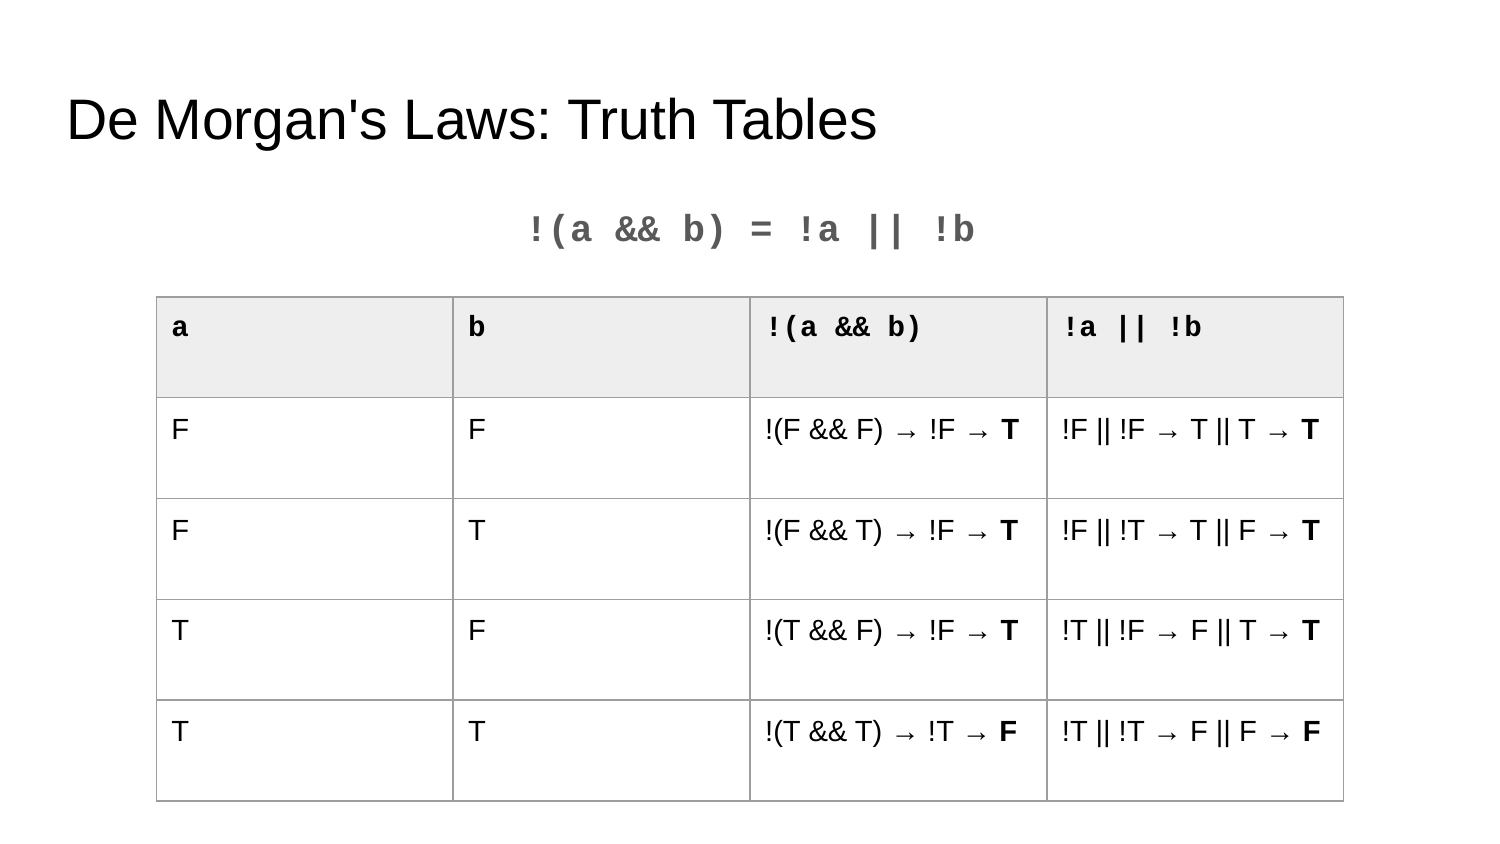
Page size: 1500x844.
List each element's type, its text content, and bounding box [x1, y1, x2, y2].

table_header a [157, 298, 452, 397]
table_cell F [157, 398, 452, 498]
table_cell F [157, 499, 452, 599]
list !(a && b) = !a || !b [51, 189, 1449, 283]
table_cell !(F && T) → !F → T [751, 499, 1046, 599]
table_cell F [454, 600, 749, 699]
table_cell T [157, 600, 452, 699]
table_cell F [454, 398, 749, 498]
table_cell !(T && T) → !T → F [751, 701, 1046, 800]
table_header !a || !b [1048, 298, 1343, 397]
table_cell T [157, 701, 452, 800]
table_cell !(F && F) → !F → T [751, 398, 1046, 498]
table_header !(a && b) [751, 298, 1046, 397]
title De Morgan's Laws: Truth Tables [51, 72, 1449, 167]
table_cell !(T && F) → !F → T [751, 600, 1046, 699]
table_cell T [454, 499, 749, 599]
table_cell T [454, 701, 749, 800]
table_cell !T || !T → F || F → F [1048, 701, 1343, 800]
table_cell !T || !F → F || T → T [1048, 600, 1343, 699]
table_cell !F || !T → T || F → T [1048, 499, 1343, 599]
table_header b [454, 298, 749, 397]
table_cell !F || !F → T || T → T [1048, 398, 1343, 498]
